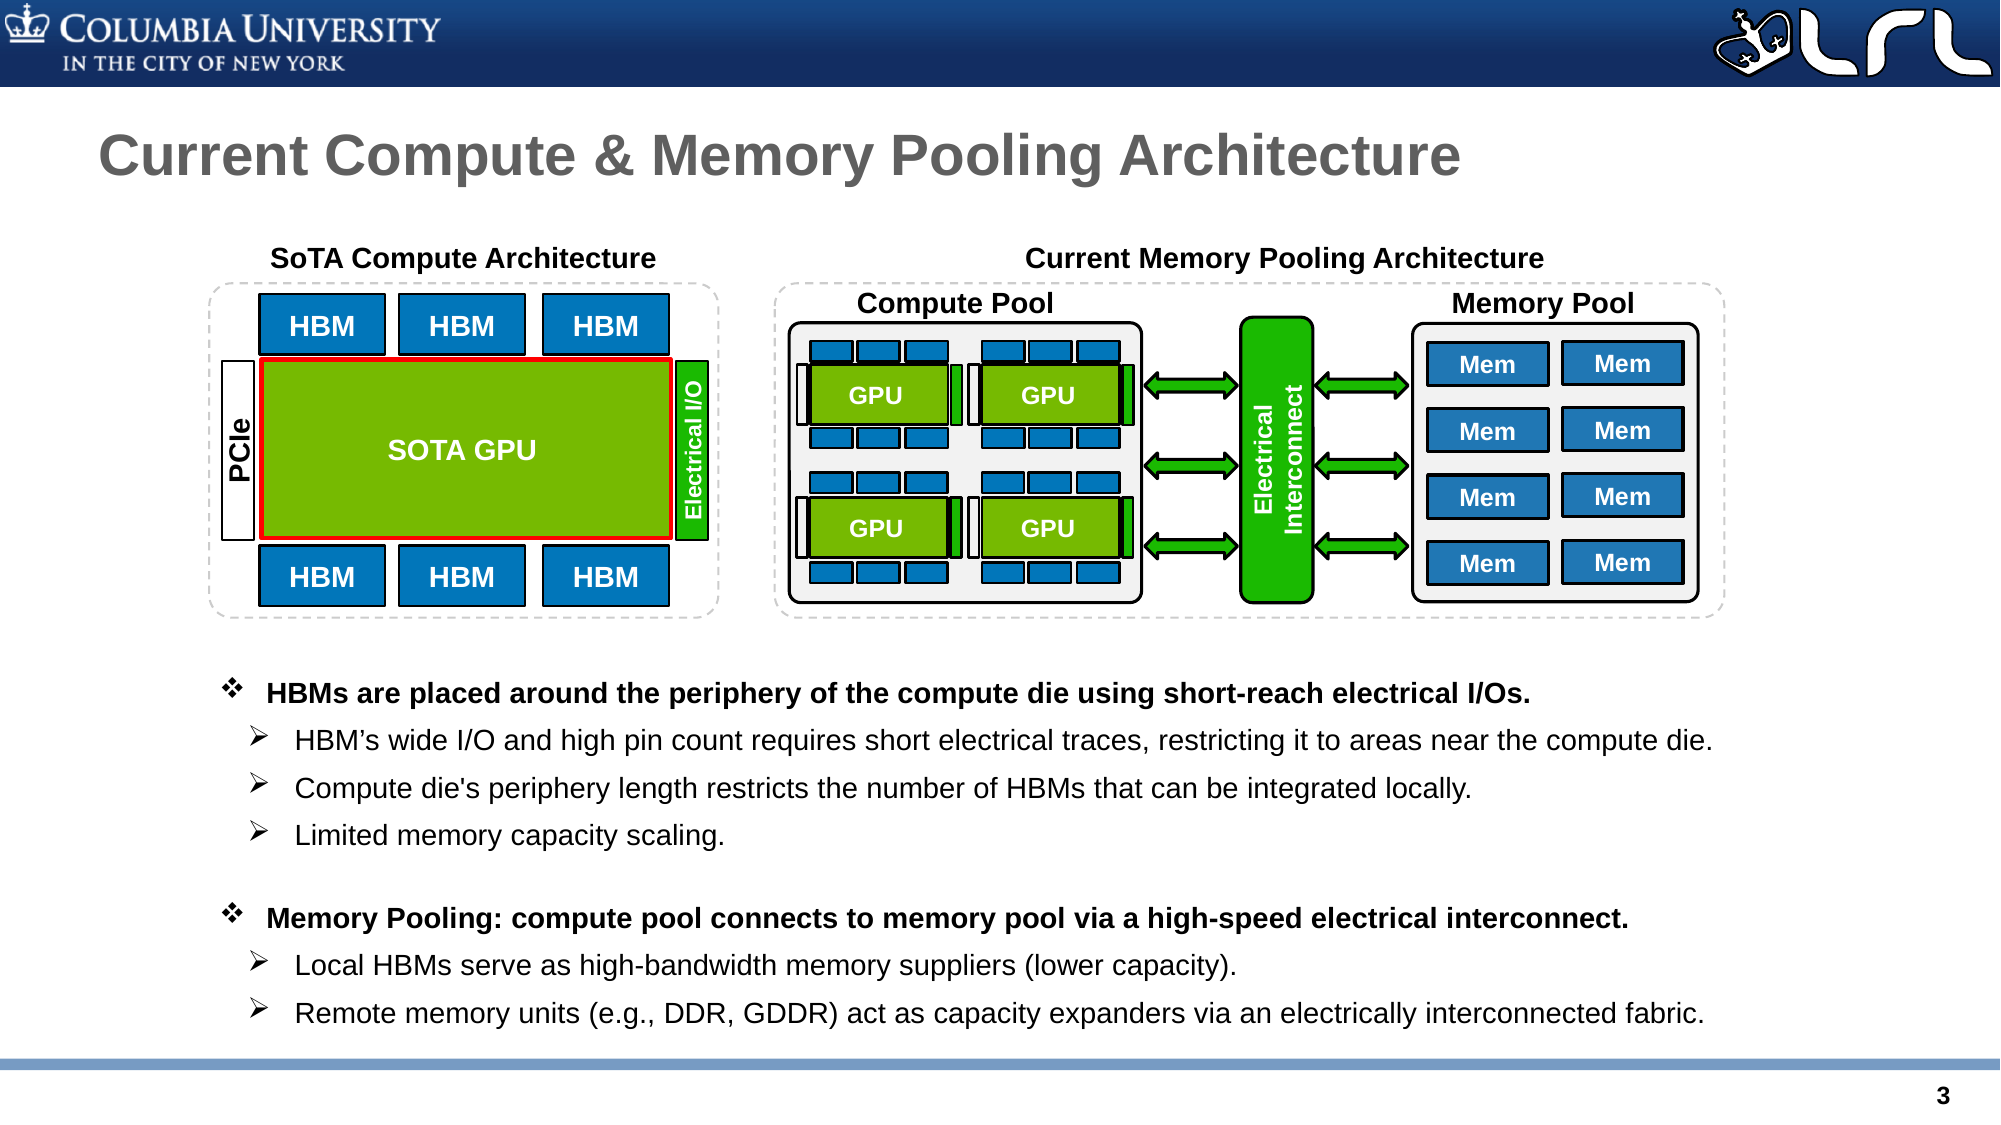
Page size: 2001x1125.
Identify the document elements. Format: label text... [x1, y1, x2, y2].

picture [0, 0, 2000, 87]
title Current Compute & Memory Pooling Architecture [83, 101, 1833, 187]
text_box [259, 357, 673, 540]
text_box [774, 231, 1725, 618]
text_box [207, 281, 721, 620]
text_box HBMs are placed around the periphery of the compute die using short-reach electrical I/Os. HBM’s wide I/O and high pin count requires short electrical traces, restricting it to areas near the compute die. Compute die's periphery length restricts the number of HBMs that can be integrated locally. Limited memory capacity scaling. Memory Pooling: compute pool connects to memory pool via a high-speed electrical interconnect. Local HBMs serve as high-bandwidth memory suppliers (lower capacity). Remote memory units (e.g., DDR, GDDR) act as capacity expanders via an electrically interconnected fabric. [204, 666, 1750, 1037]
text_box SoTA Compute Architecture [255, 231, 672, 282]
